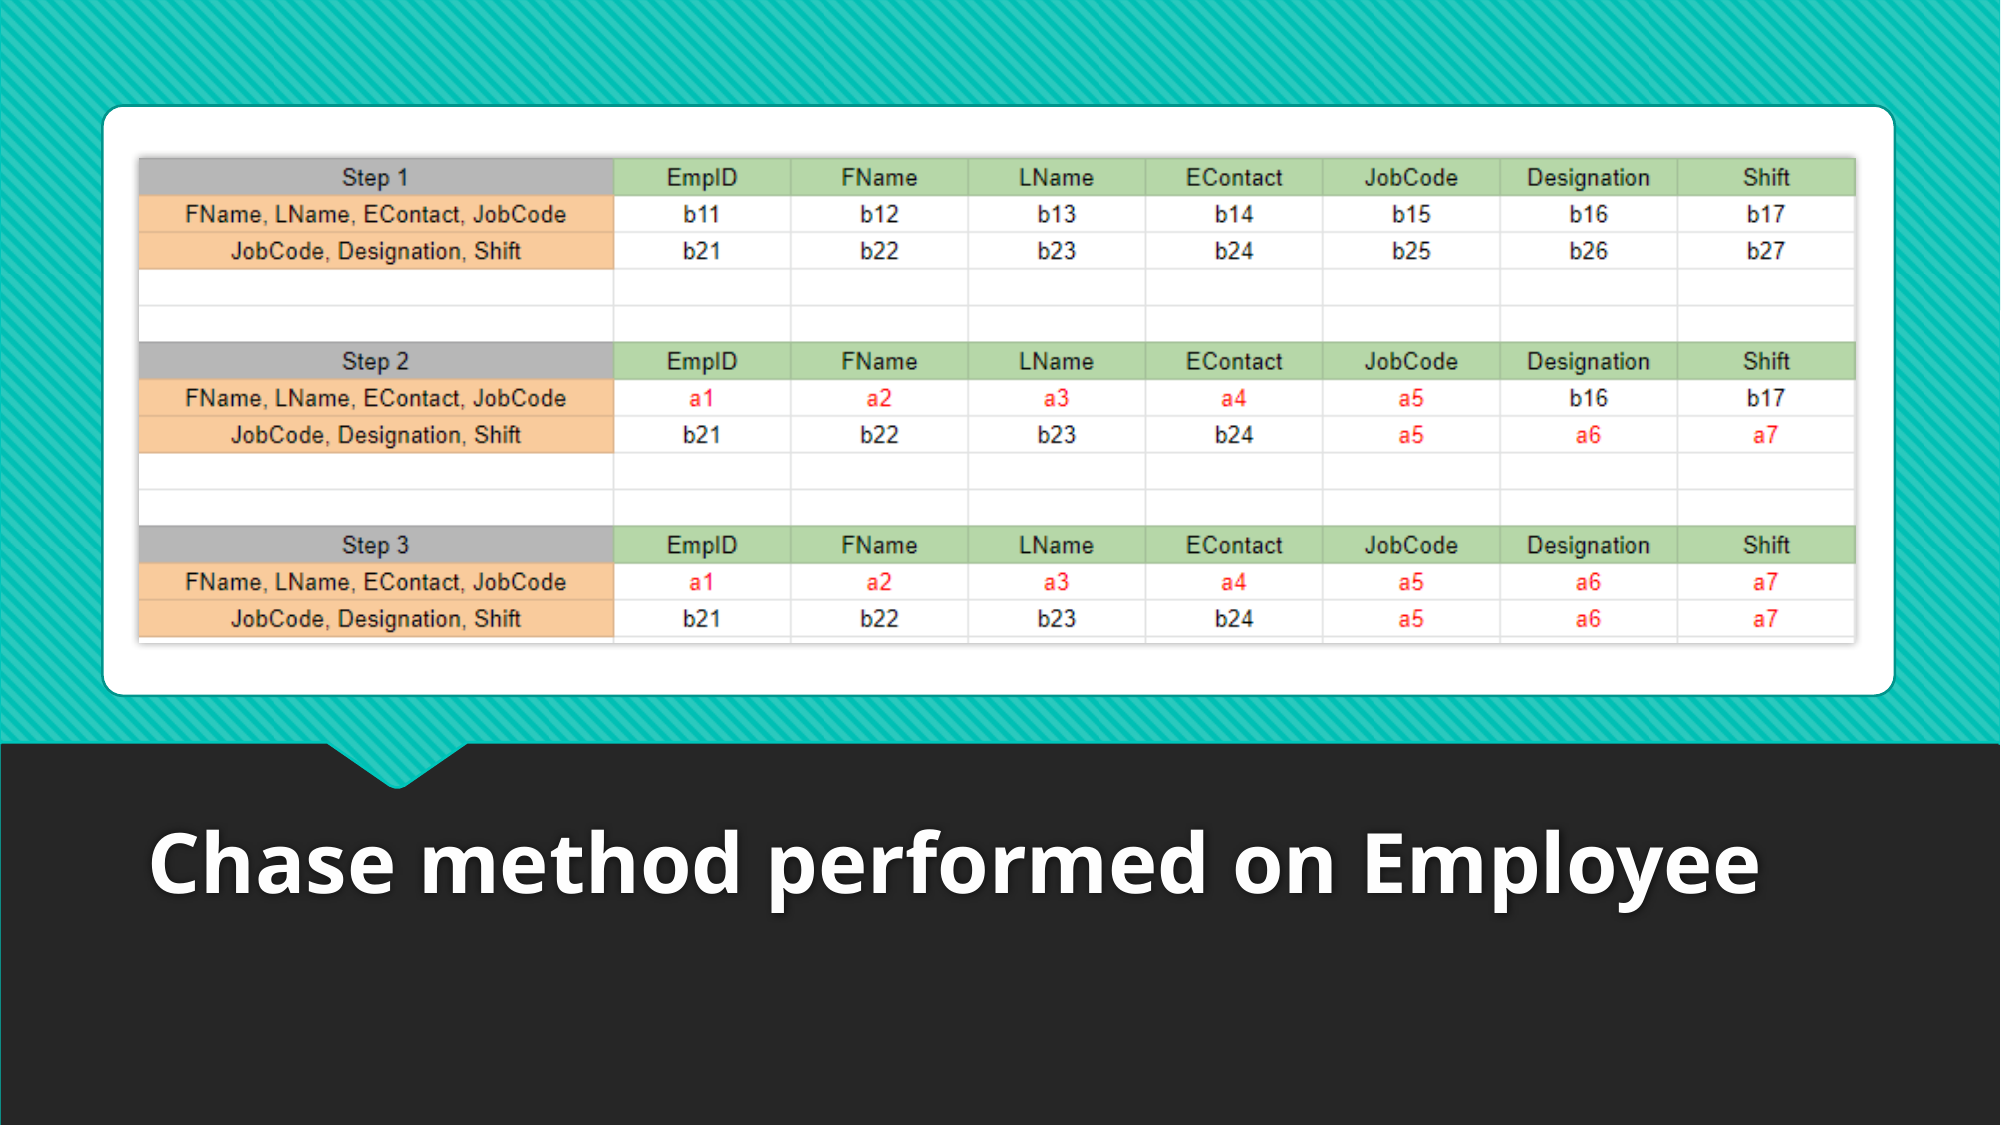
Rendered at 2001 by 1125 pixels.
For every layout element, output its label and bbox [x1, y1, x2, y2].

text_box [0, 742, 2000, 1125]
text_box [101, 104, 1897, 698]
list [138, 158, 1856, 644]
text_box [0, 0, 2000, 742]
